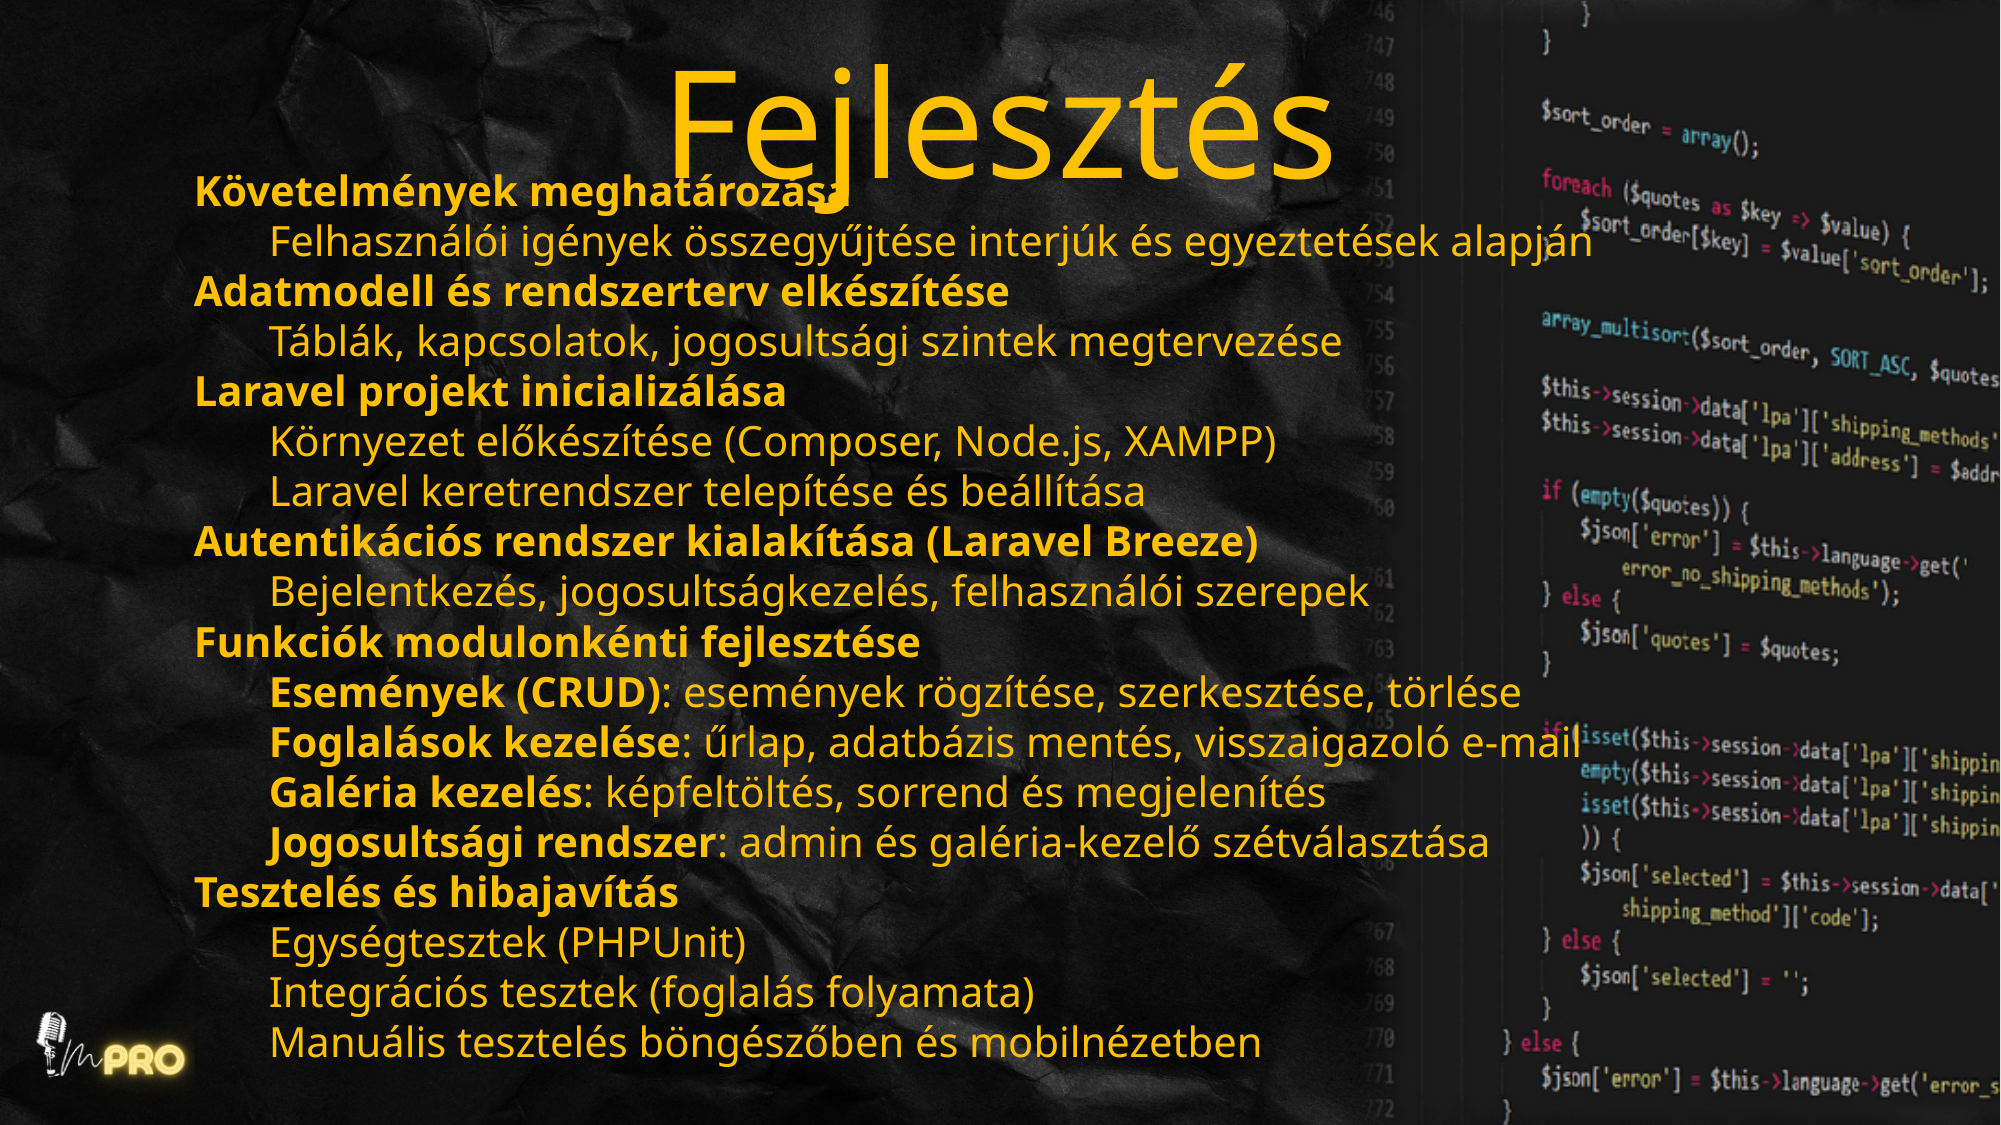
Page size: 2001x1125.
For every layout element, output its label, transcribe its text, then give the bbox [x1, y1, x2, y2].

text_box Fejlesztés [635, 21, 1347, 157]
picture [0, 0, 2001, 1125]
text_box Követelmények meghatározása Felhasználói igények összegyűjtése interjúk és egyeztetések alapján Adatmodell és rendszerterv elkészítése Táblák, kapcsolatok, jogosultsági szintek megtervezése Laravel projekt inicializálása Környezet előkészítése (Composer, Node.js, XAMPP) Laravel keretrendszer telepítése és beállítása Autentikációs rendszer kialakítása (Laravel Breeze) Bejelentkezés, jogosultságkezelés, felhasználói szerepek Funkciók modulonkénti fejlesztése Események (CRUD): események rögzítése, szerkesztése, törlése Foglalások kezelése: űrlap, adatbázis mentés, visszaigazoló e-mail Galéria kezelés: képfeltöltés, sorrend és megjelenítés Jogosultsági rendszer: admin és galéria-kezelő szétválasztása Tesztelés és hibajavítás Egységtesztek (PHPUnit) Integrációs tesztek (foglalás folyamata) Manuális tesztelés böngészőben és mobilnézetben [178, 157, 1347, 1073]
